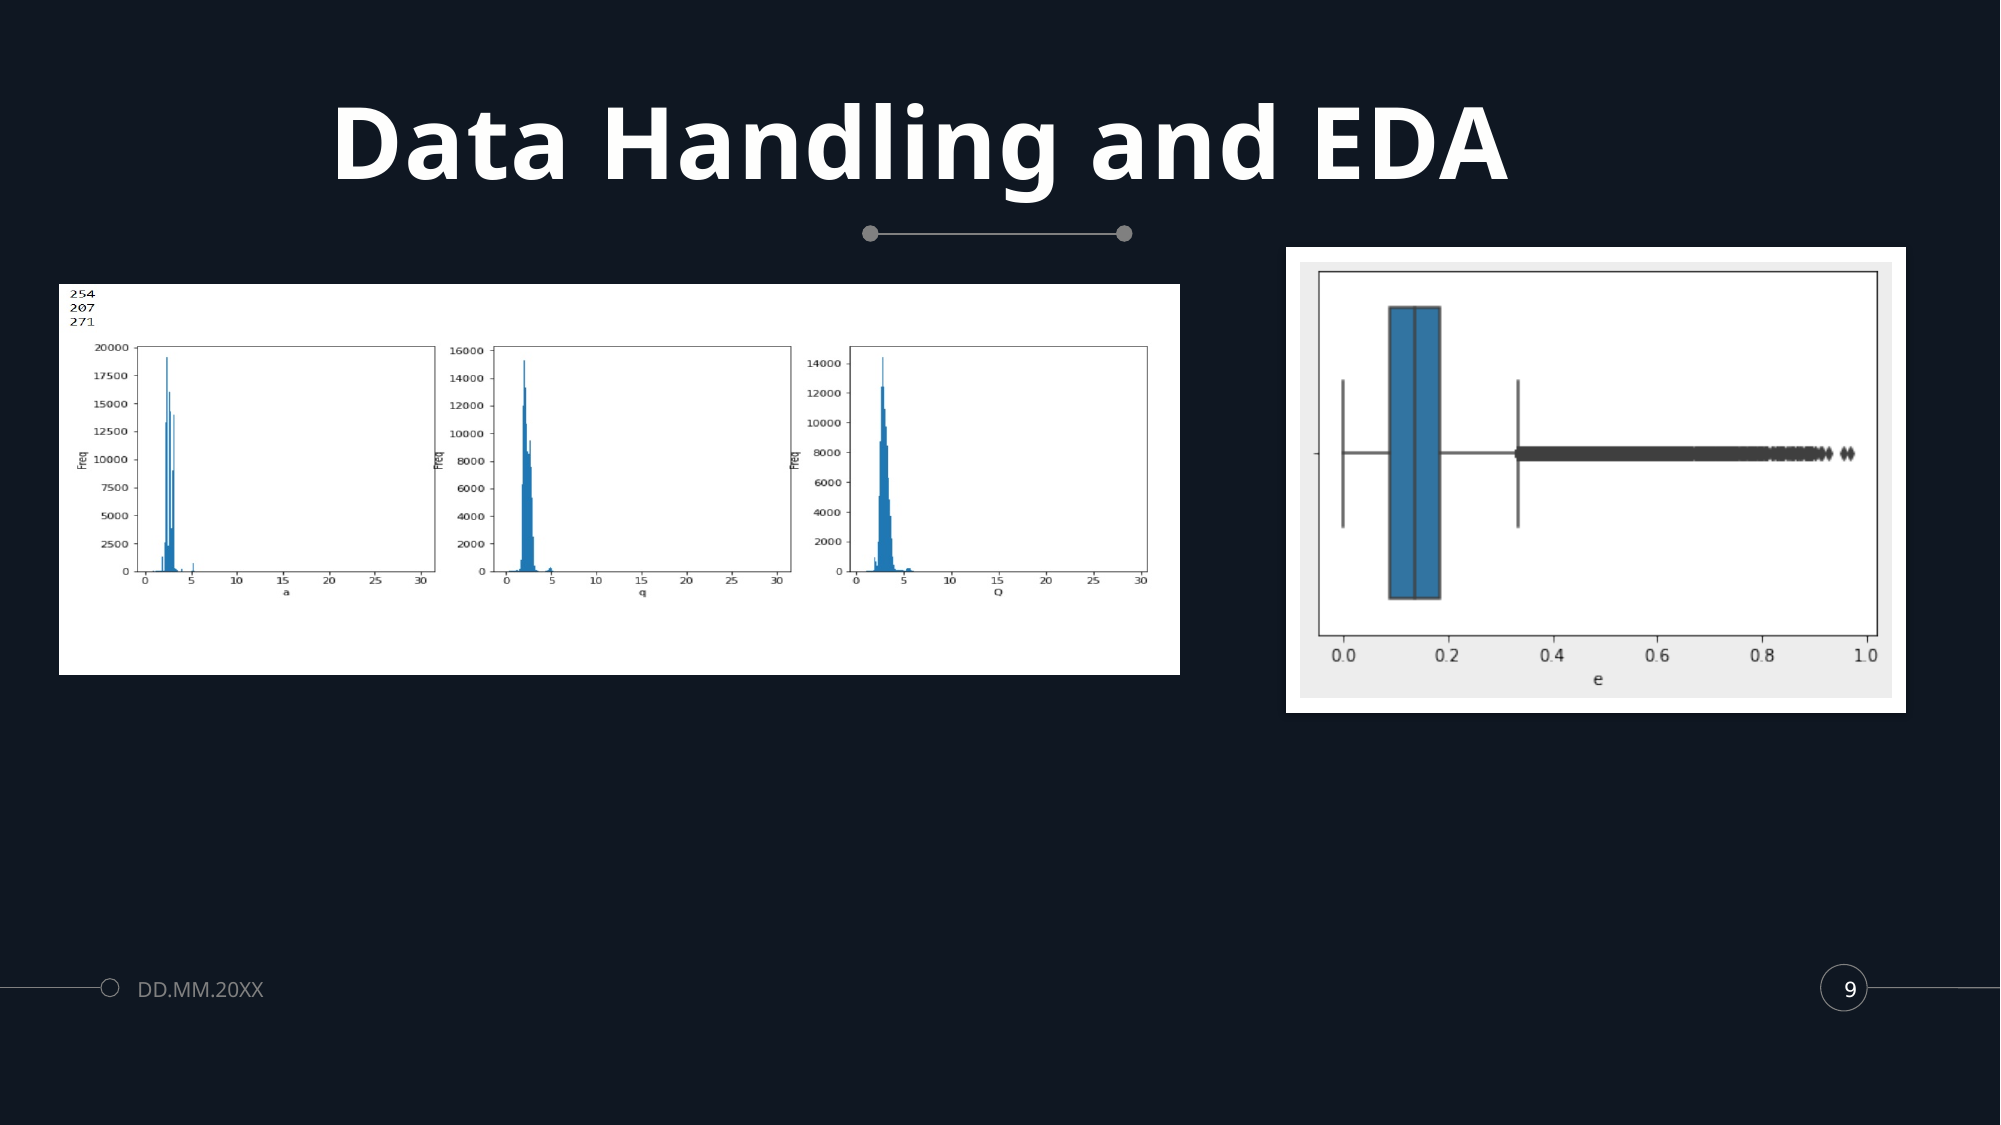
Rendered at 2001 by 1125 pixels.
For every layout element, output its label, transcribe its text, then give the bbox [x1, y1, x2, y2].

text_box Data Handling and EDA [185, 71, 1655, 207]
slide_number DD.MM.20XX [137, 964, 357, 1014]
slide_number 9 [1814, 964, 1873, 1014]
picture [59, 284, 1180, 676]
picture [1300, 261, 1892, 699]
